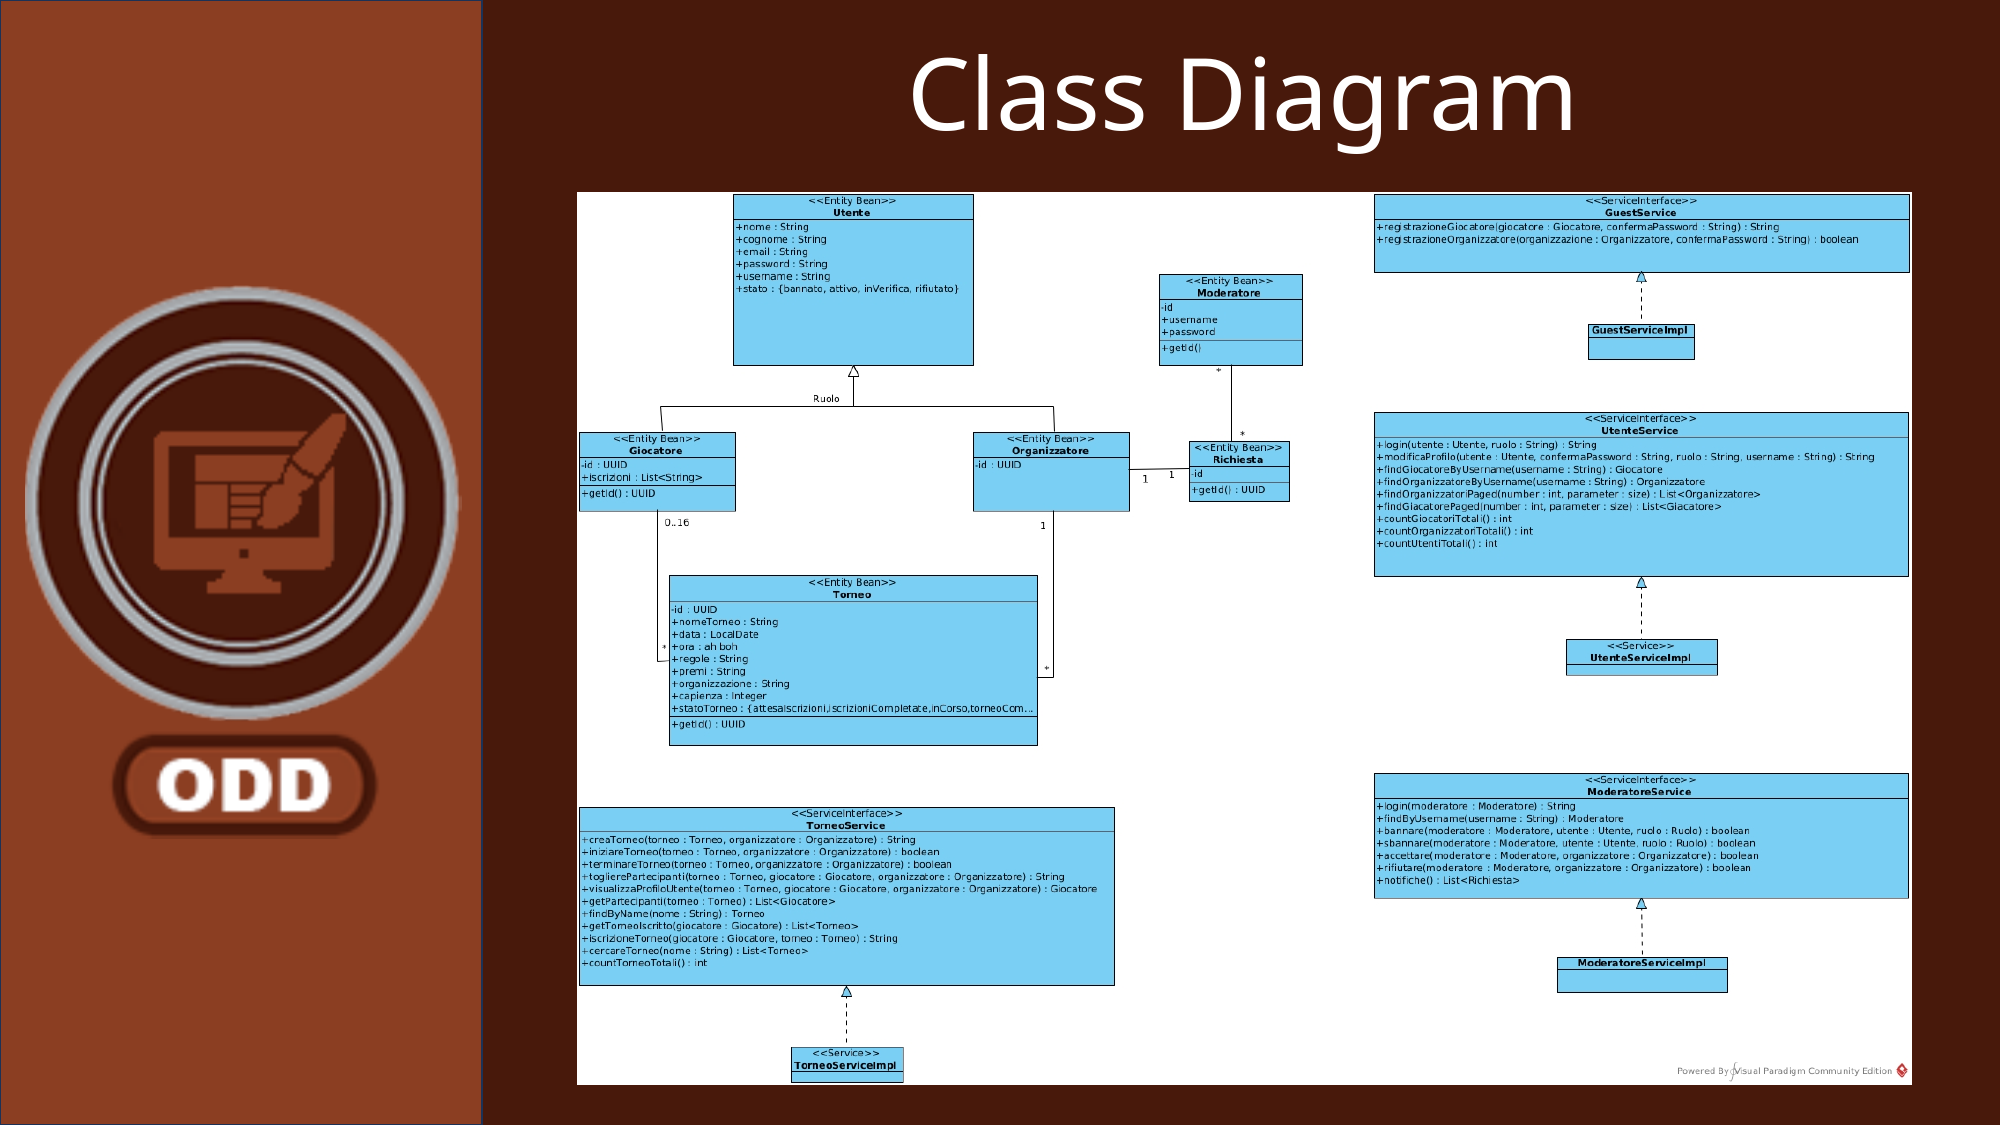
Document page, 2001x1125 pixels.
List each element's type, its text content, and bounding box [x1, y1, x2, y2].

text_box [483, 0, 2000, 1125]
text_box Class Diagram [518, 22, 1969, 158]
text_box [0, 0, 483, 1125]
picture [25, 285, 462, 840]
picture [577, 192, 1912, 1085]
